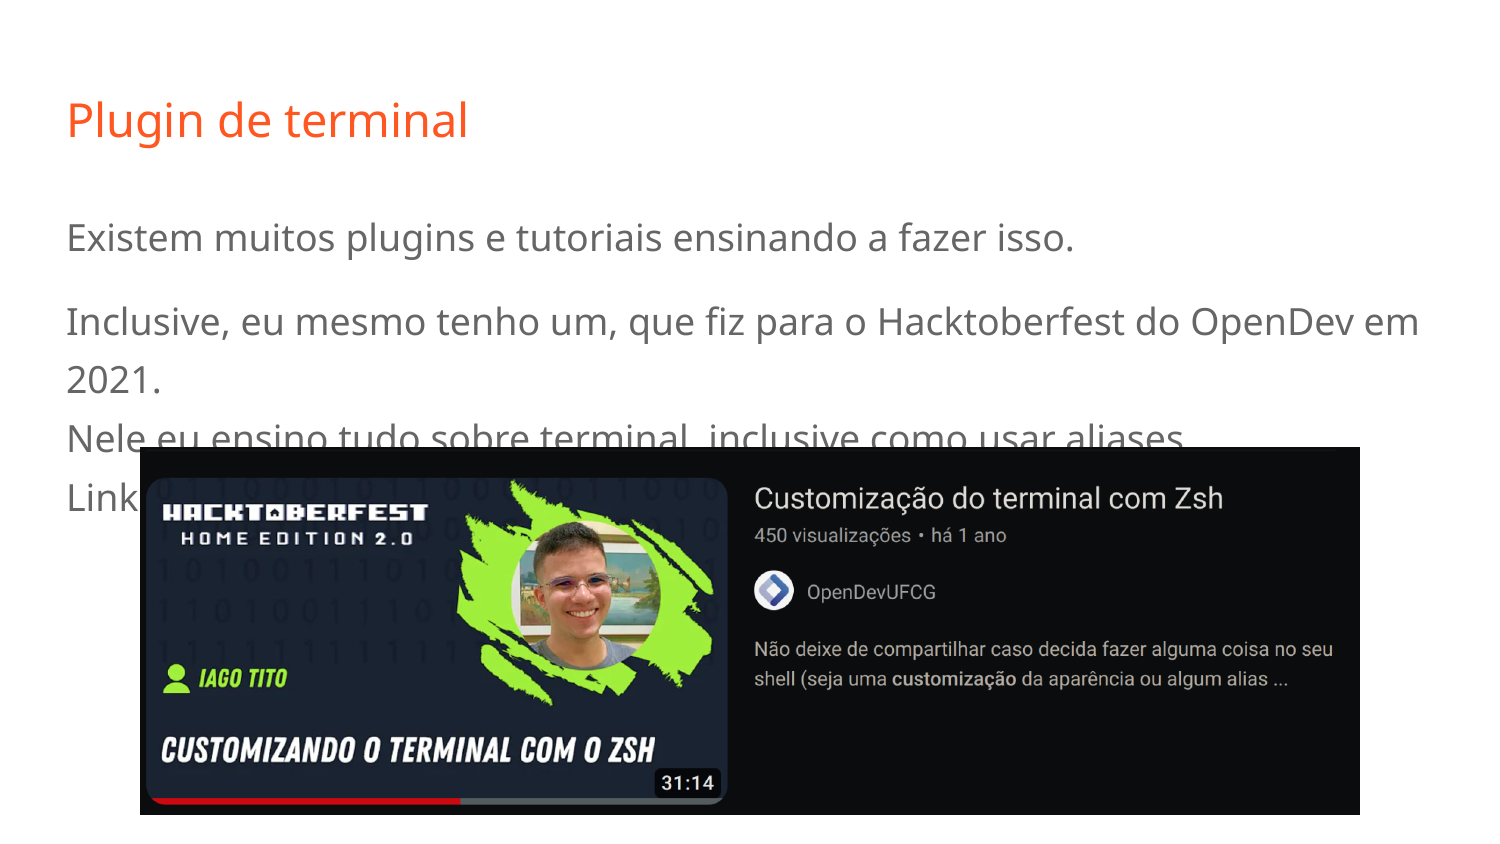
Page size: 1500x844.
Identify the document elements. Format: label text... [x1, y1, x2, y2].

title Plugin de terminal [51, 72, 1449, 167]
picture [139, 447, 1361, 815]
list Existem muitos plugins e tutoriais ensinando a fazer isso. Inclusive, eu mesmo tenho um, que fiz para o Hacktoberfest do OpenDev em 2021. Nele eu ensino tudo sobre terminal, inclusive como usar aliases. Link: Customização do terminal com Zsh [51, 189, 1449, 826]
